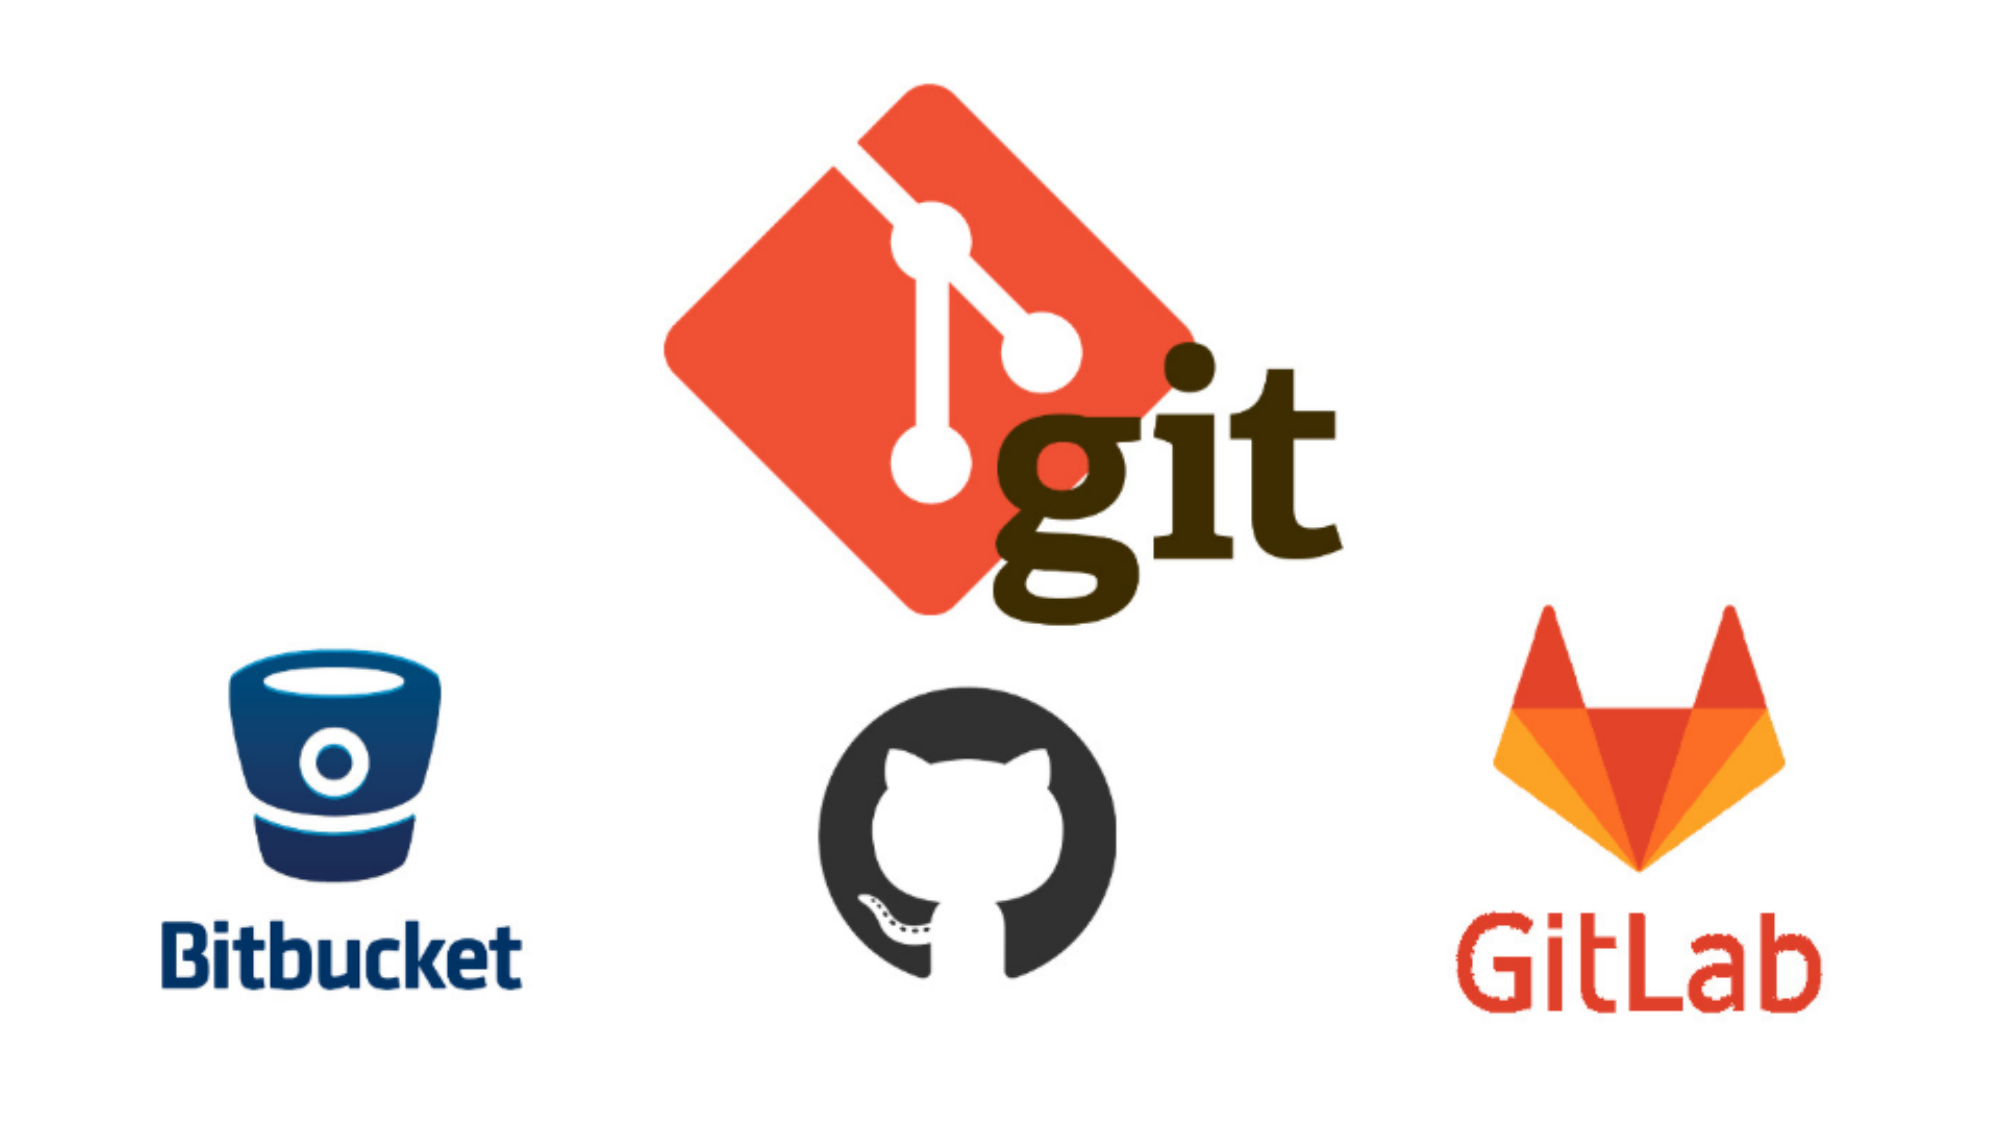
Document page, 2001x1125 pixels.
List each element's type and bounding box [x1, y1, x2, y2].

picture [29, 76, 1971, 1049]
